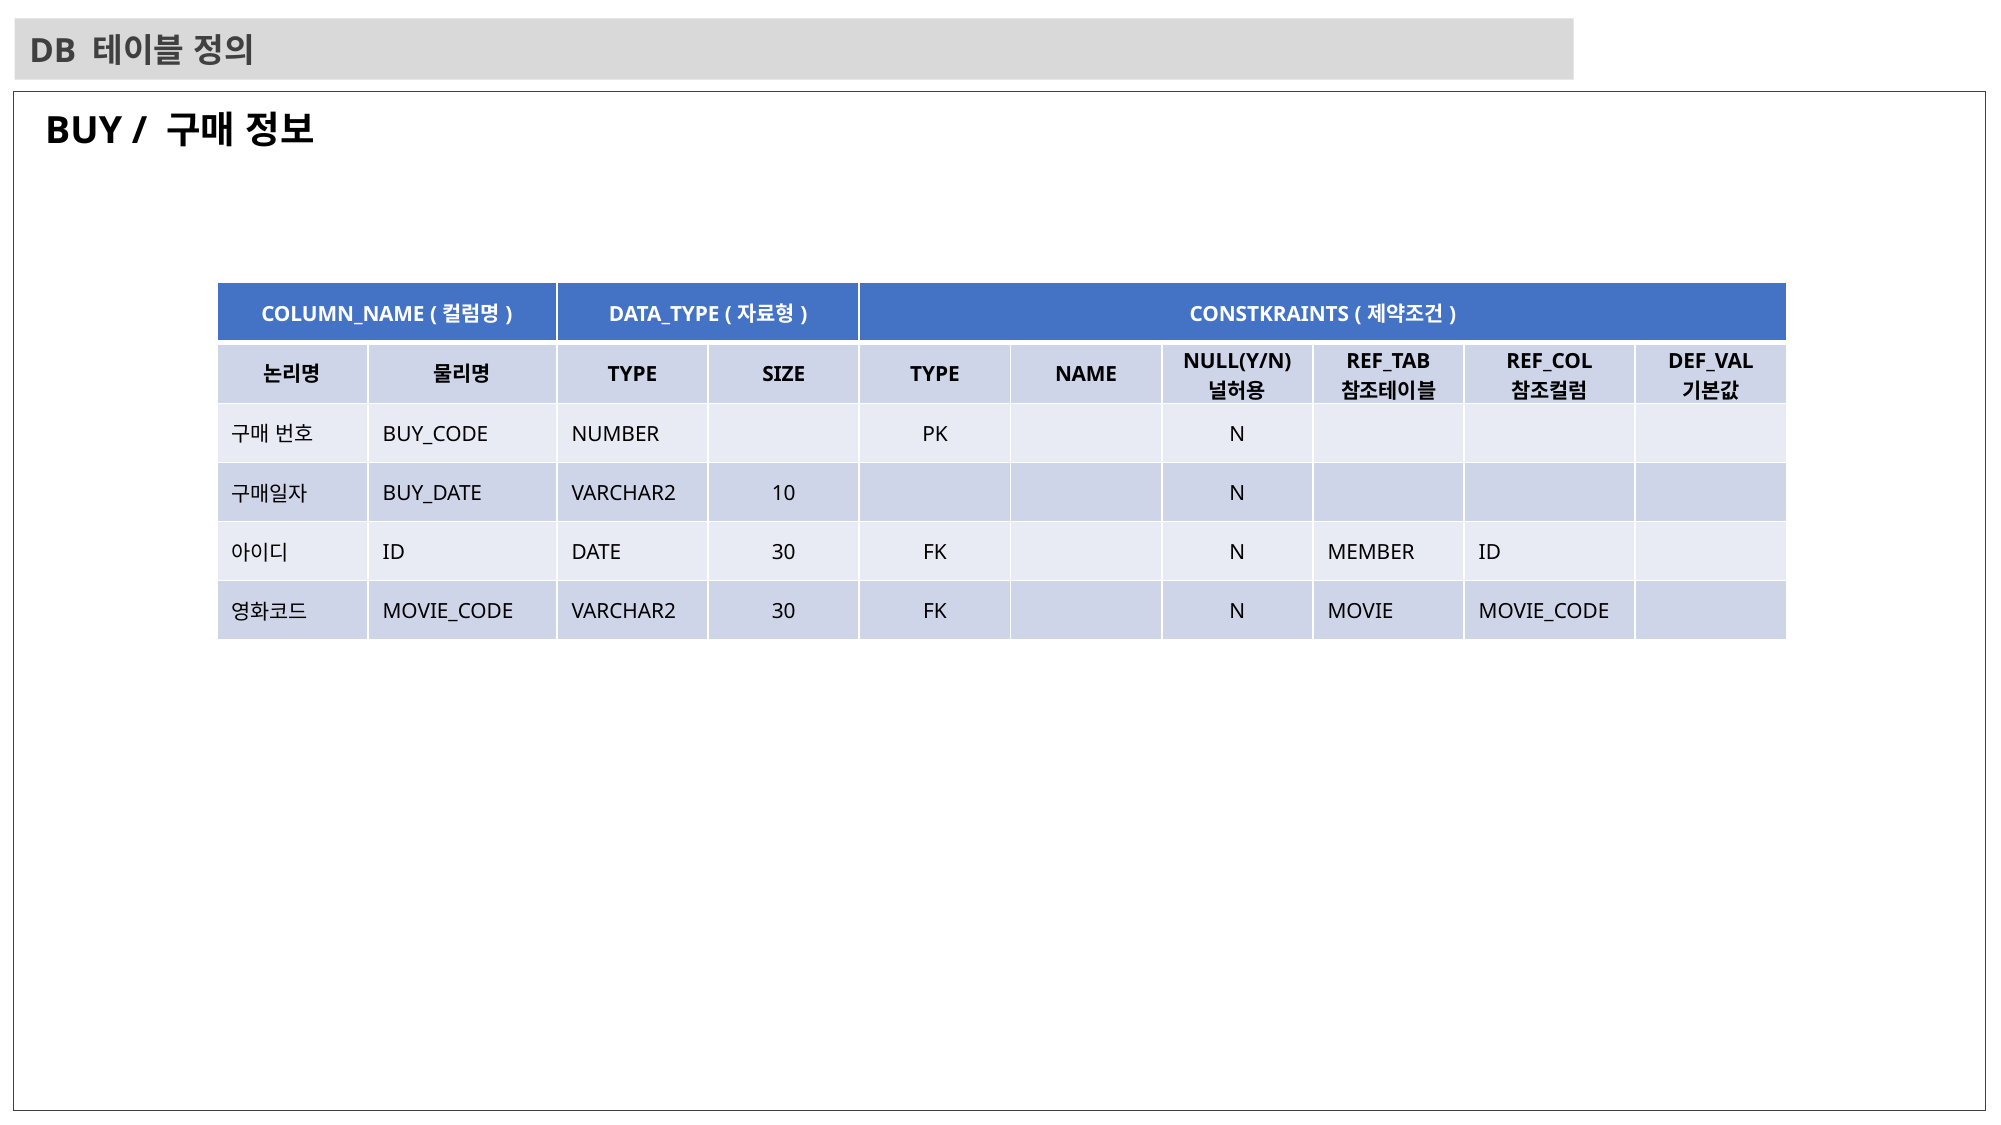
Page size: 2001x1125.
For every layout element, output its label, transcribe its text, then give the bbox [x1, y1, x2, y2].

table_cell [1163, 463, 1312, 521]
table_cell BUY_CODE [369, 404, 556, 462]
table_cell TYPE [860, 345, 1010, 403]
table_cell SIZE [709, 345, 858, 403]
table_cell 논리명 [218, 345, 367, 403]
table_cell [1636, 522, 1786, 580]
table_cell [1163, 404, 1312, 462]
table_header COLUMN_NAME (컬럼명) [218, 283, 556, 340]
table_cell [1465, 404, 1634, 462]
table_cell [1465, 522, 1634, 580]
table_header DATA_TYPE (자료형) [558, 283, 858, 340]
table_cell PK [860, 404, 1010, 462]
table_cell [1314, 463, 1463, 521]
table_header CONSTKRAINTS (제약조건) [860, 283, 1786, 340]
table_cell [1011, 522, 1161, 580]
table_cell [1011, 404, 1161, 462]
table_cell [1314, 404, 1463, 462]
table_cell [558, 581, 707, 639]
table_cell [369, 463, 556, 521]
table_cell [1636, 404, 1786, 462]
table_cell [860, 463, 1010, 521]
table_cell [1465, 581, 1634, 639]
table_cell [1163, 581, 1312, 639]
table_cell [1314, 581, 1463, 639]
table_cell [218, 581, 367, 639]
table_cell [369, 522, 556, 580]
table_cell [1465, 463, 1634, 521]
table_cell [1163, 522, 1312, 580]
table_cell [558, 463, 707, 521]
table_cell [709, 581, 858, 639]
text_box DB 테이블 정의 [14, 17, 1575, 81]
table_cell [709, 522, 858, 580]
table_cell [558, 522, 707, 580]
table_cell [709, 463, 858, 521]
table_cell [1636, 581, 1786, 639]
table_cell DEF_VAL 기본값 [1636, 345, 1786, 403]
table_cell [218, 463, 367, 521]
table_cell TYPE [558, 345, 707, 403]
table_cell NAME [1011, 345, 1161, 403]
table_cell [1636, 463, 1786, 521]
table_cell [218, 522, 367, 580]
table_cell NULL(Y/N) 널허용 [1163, 345, 1312, 403]
table_cell 구매 번호 [218, 404, 367, 462]
table_cell NUMBER [558, 404, 707, 462]
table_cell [1314, 522, 1463, 580]
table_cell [860, 522, 1010, 580]
text_box [12, 90, 1987, 1111]
table_cell [709, 404, 858, 462]
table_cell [860, 581, 1010, 639]
table_cell 물리명 [369, 345, 556, 403]
table_cell REF_COL 참조컬럼 [1465, 345, 1634, 403]
table_cell REF_TAB 참조테이블 [1314, 345, 1463, 403]
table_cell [1011, 581, 1161, 639]
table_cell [369, 581, 556, 639]
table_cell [1011, 463, 1161, 521]
